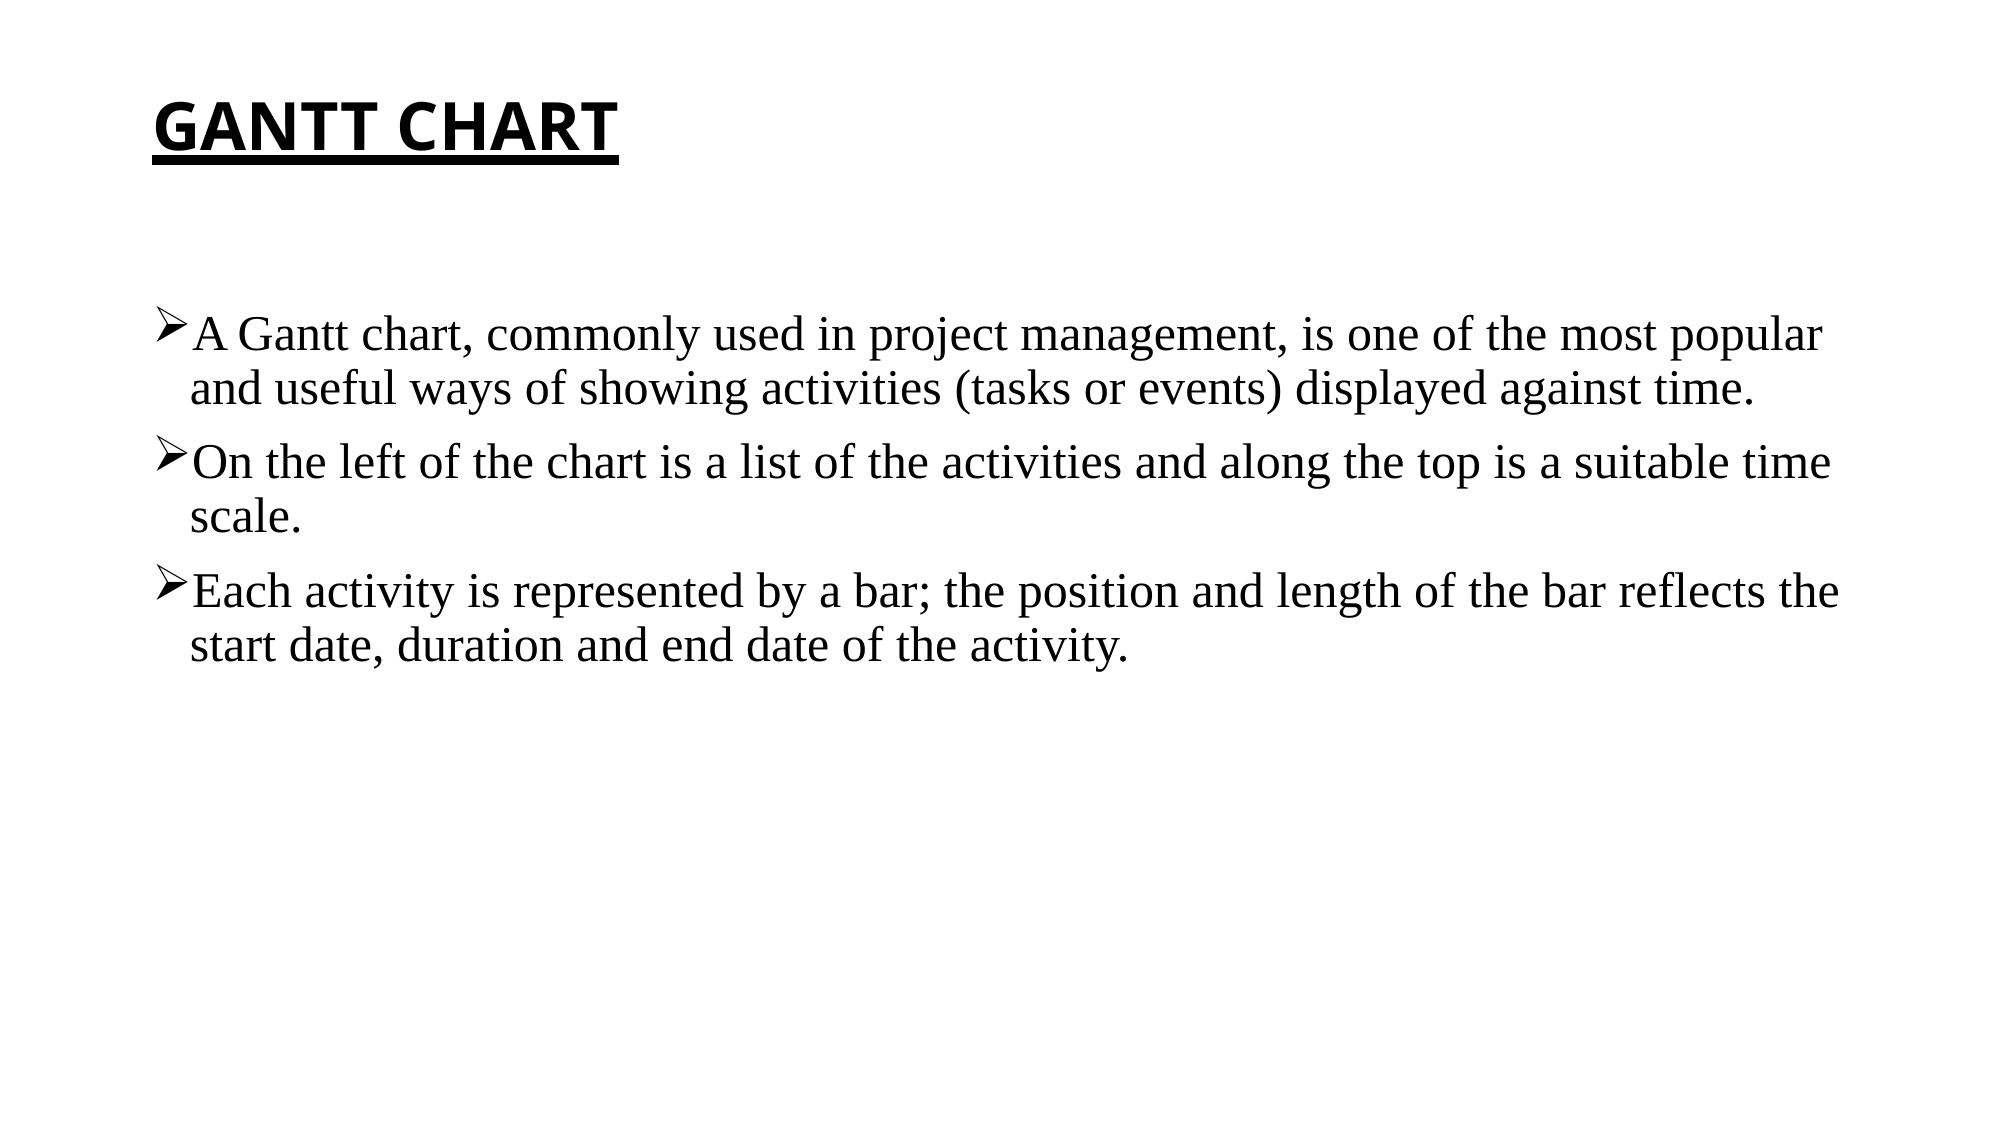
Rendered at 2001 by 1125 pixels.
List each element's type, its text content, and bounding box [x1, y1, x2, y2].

title GANTT CHART [137, 59, 1863, 278]
list A Gantt chart, commonly used in project management, is one of the most popular and useful ways of showing activities (tasks or events) displayed against time. On the left of the chart is a list of the activities and along the top is a suitable time scale. Each activity is represented by a bar; the position and length of the bar reflects the start date, duration and end date of the activity. [137, 299, 1863, 1014]
